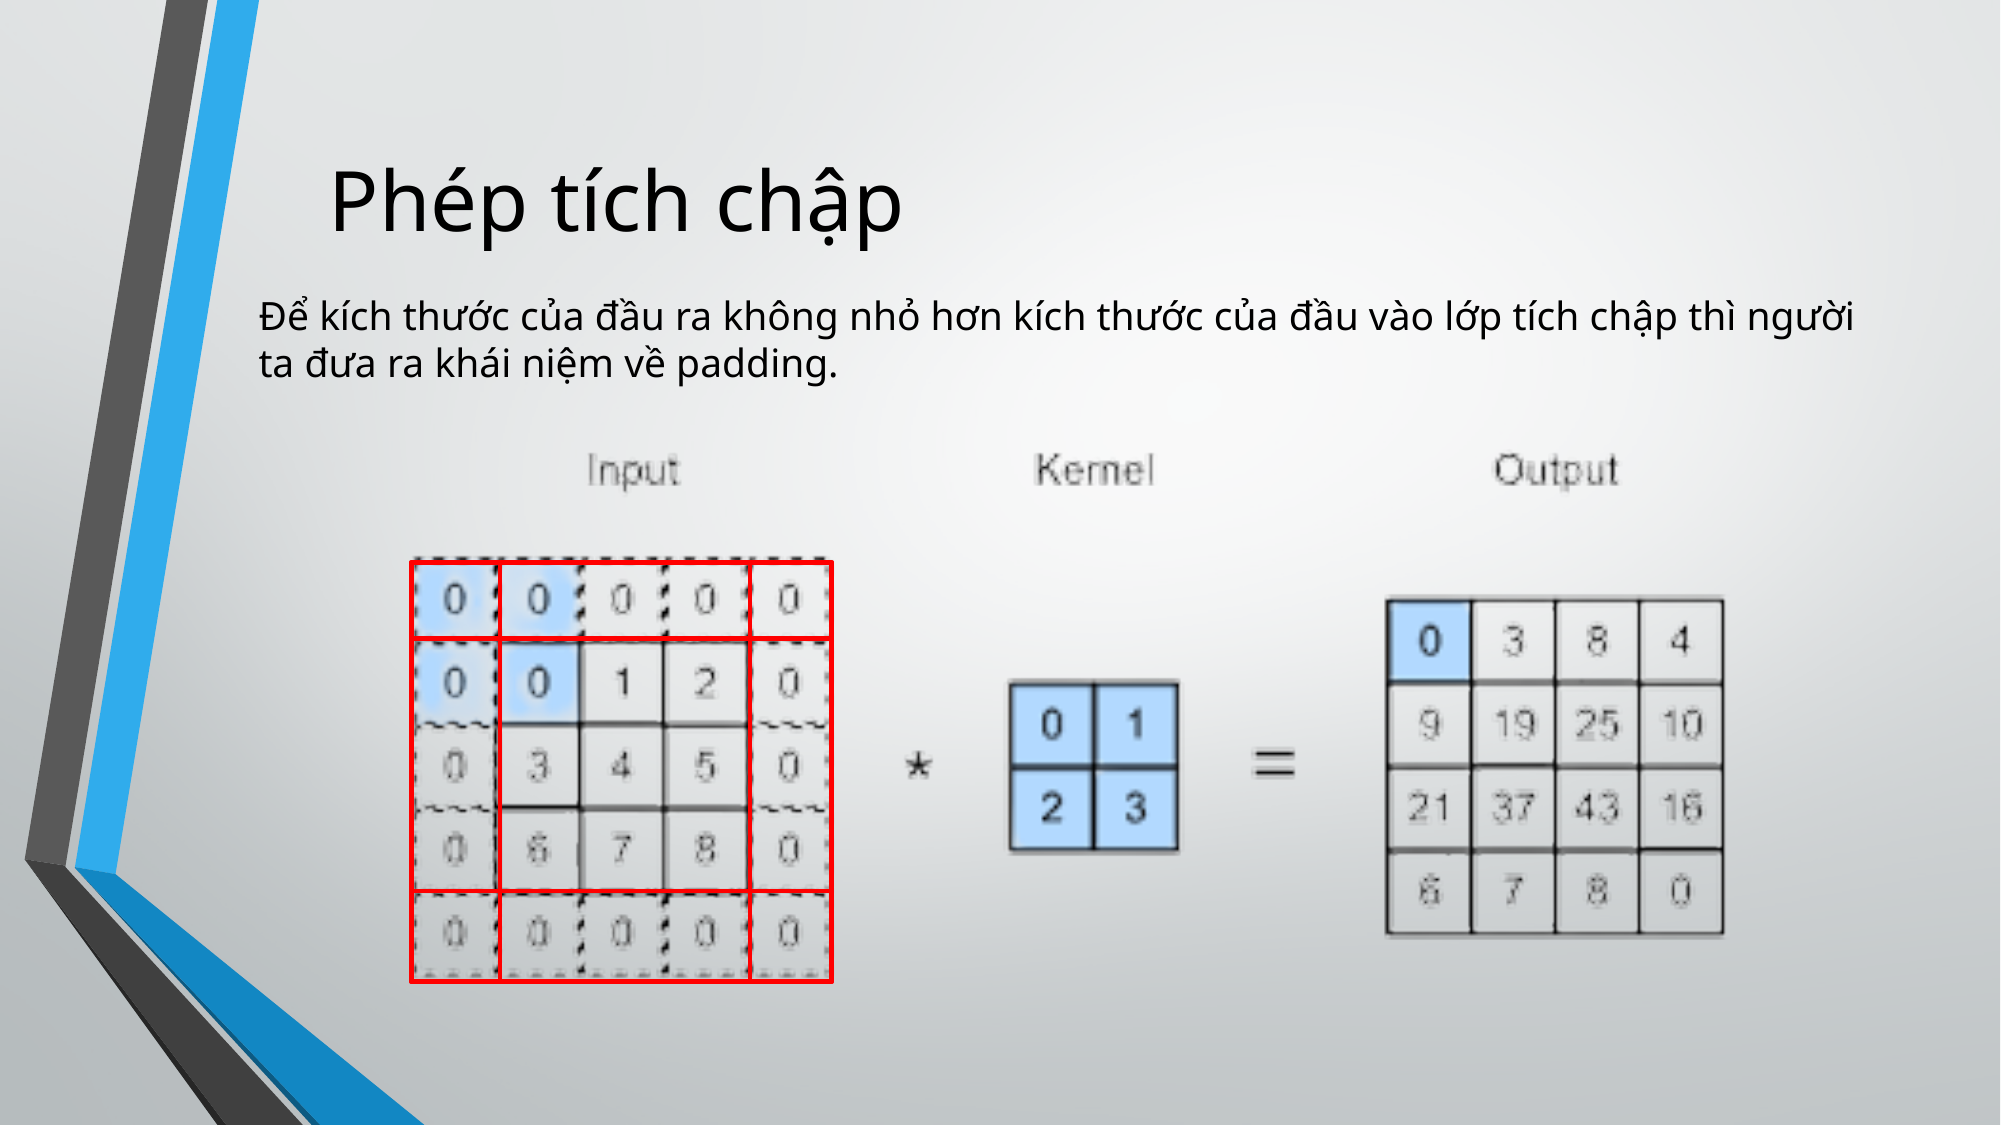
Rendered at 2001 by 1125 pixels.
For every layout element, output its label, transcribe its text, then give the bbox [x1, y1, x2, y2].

list Để kích thước của đầu ra không nhỏ hơn kích thước của đầu vào lớp tích chập thì người ta đưa ra khái niệm về padding. [243, 283, 1887, 393]
title Phép tích chập [313, 112, 1958, 284]
picture [410, 425, 1730, 983]
